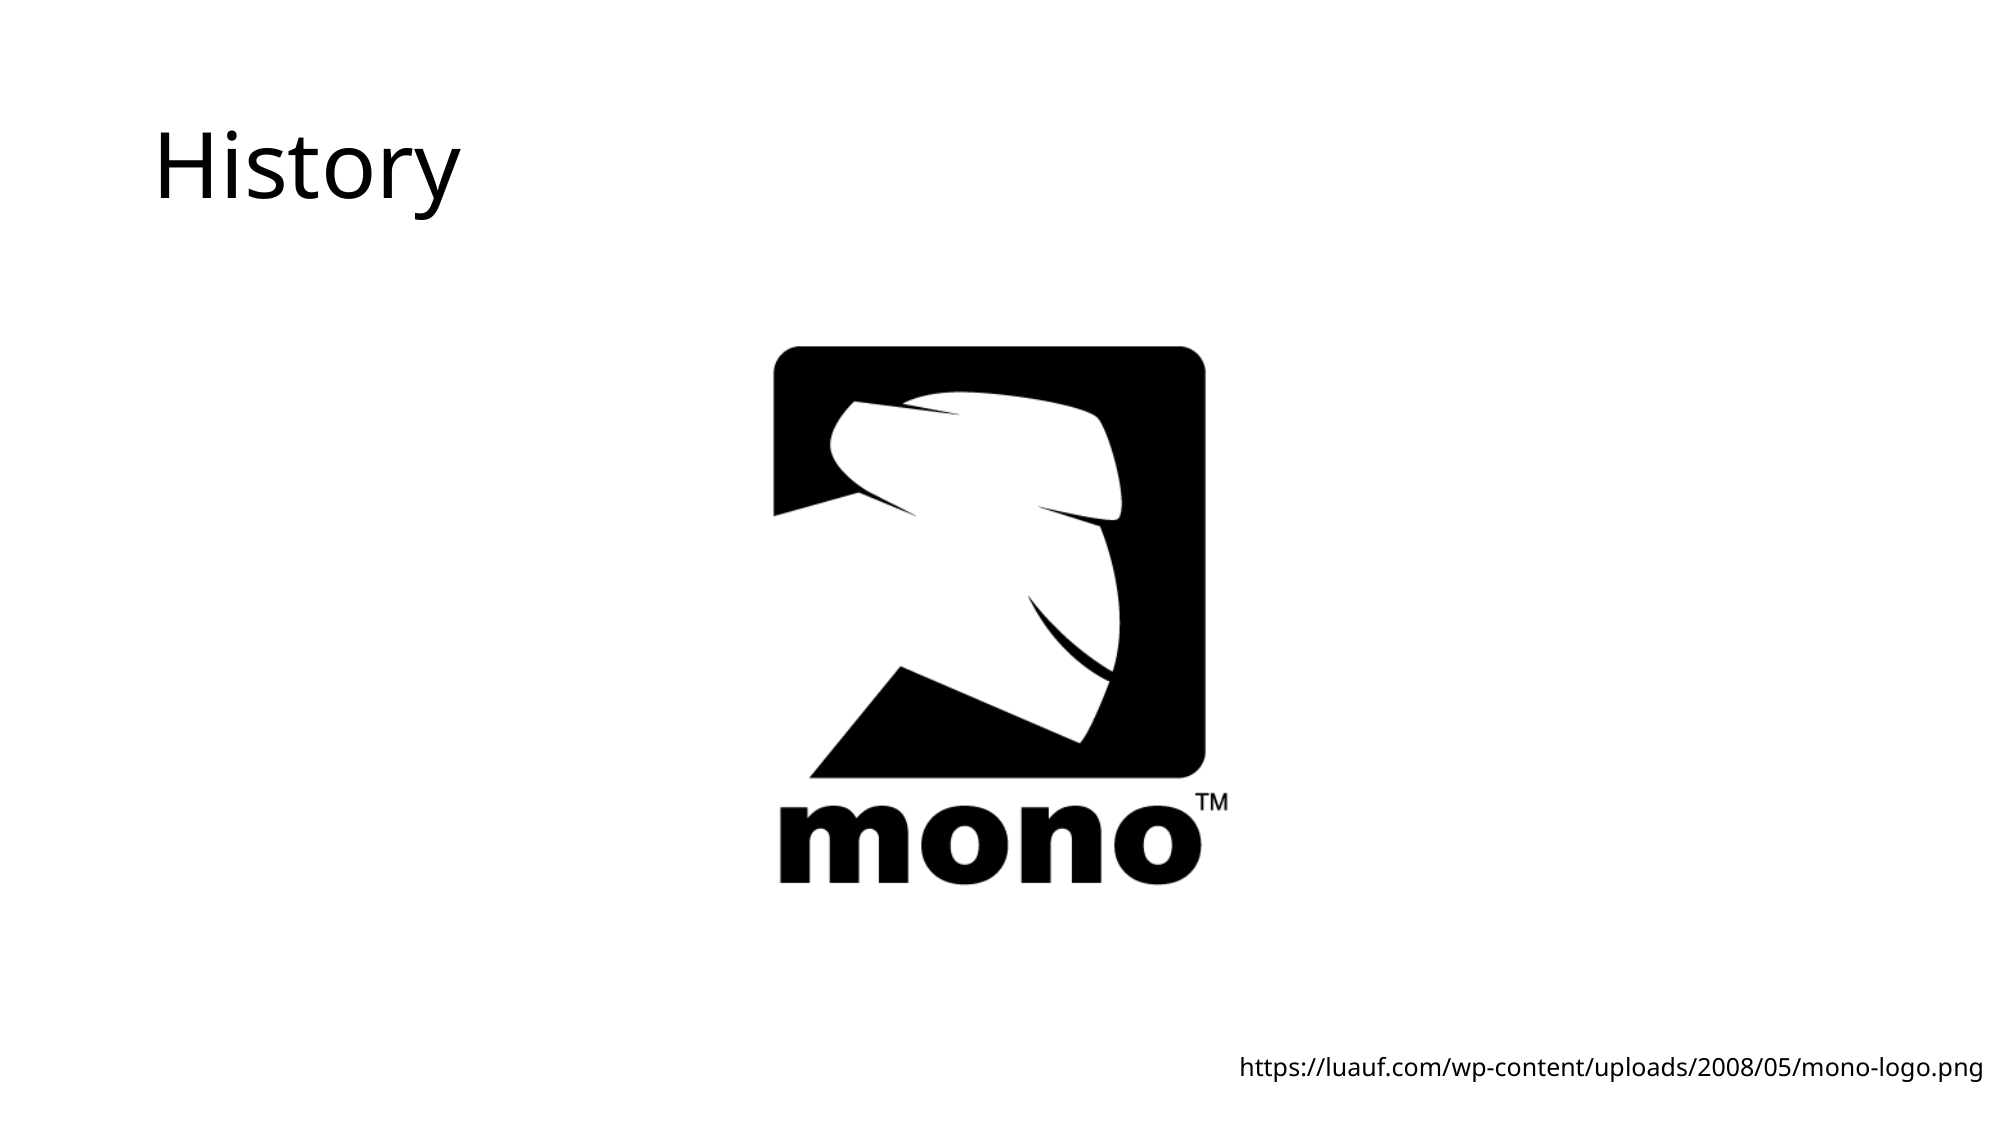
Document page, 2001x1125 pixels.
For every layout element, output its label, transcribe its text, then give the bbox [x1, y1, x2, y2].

picture [614, 295, 1386, 968]
title History [137, 59, 1863, 278]
text_box https://luauf.com/wp-content/uploads/2008/05/mono-logo.png [0, 1029, 2000, 1104]
